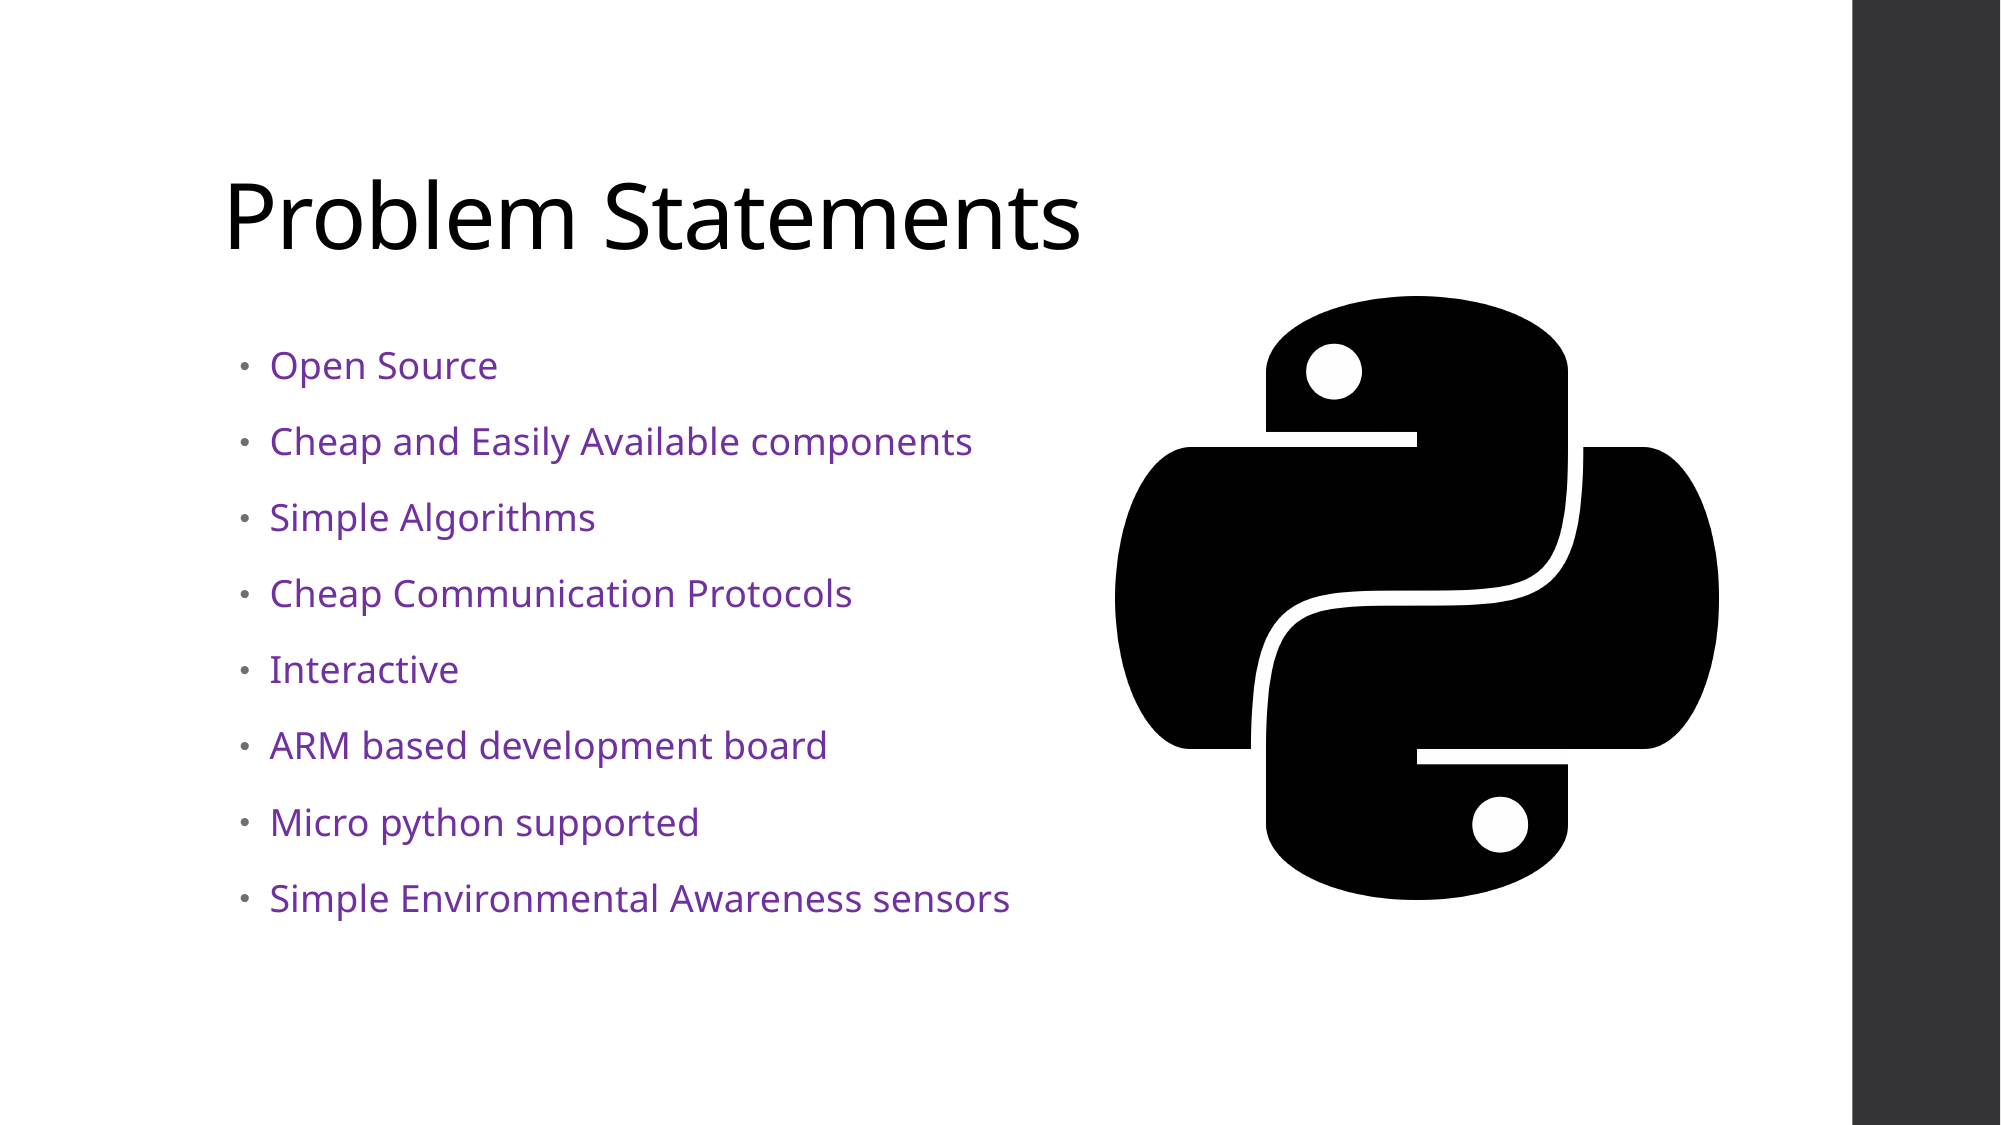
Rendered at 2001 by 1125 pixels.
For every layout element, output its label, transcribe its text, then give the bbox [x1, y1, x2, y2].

picture [1115, 296, 1719, 901]
title Problem Statements [206, 60, 1797, 278]
list Open Source Cheap and Easily Available components Simple Algorithms Cheap Communication Protocols Interactive ARM based development board Micro python supported Simple Environmental Awareness sensors [224, 338, 1617, 1014]
